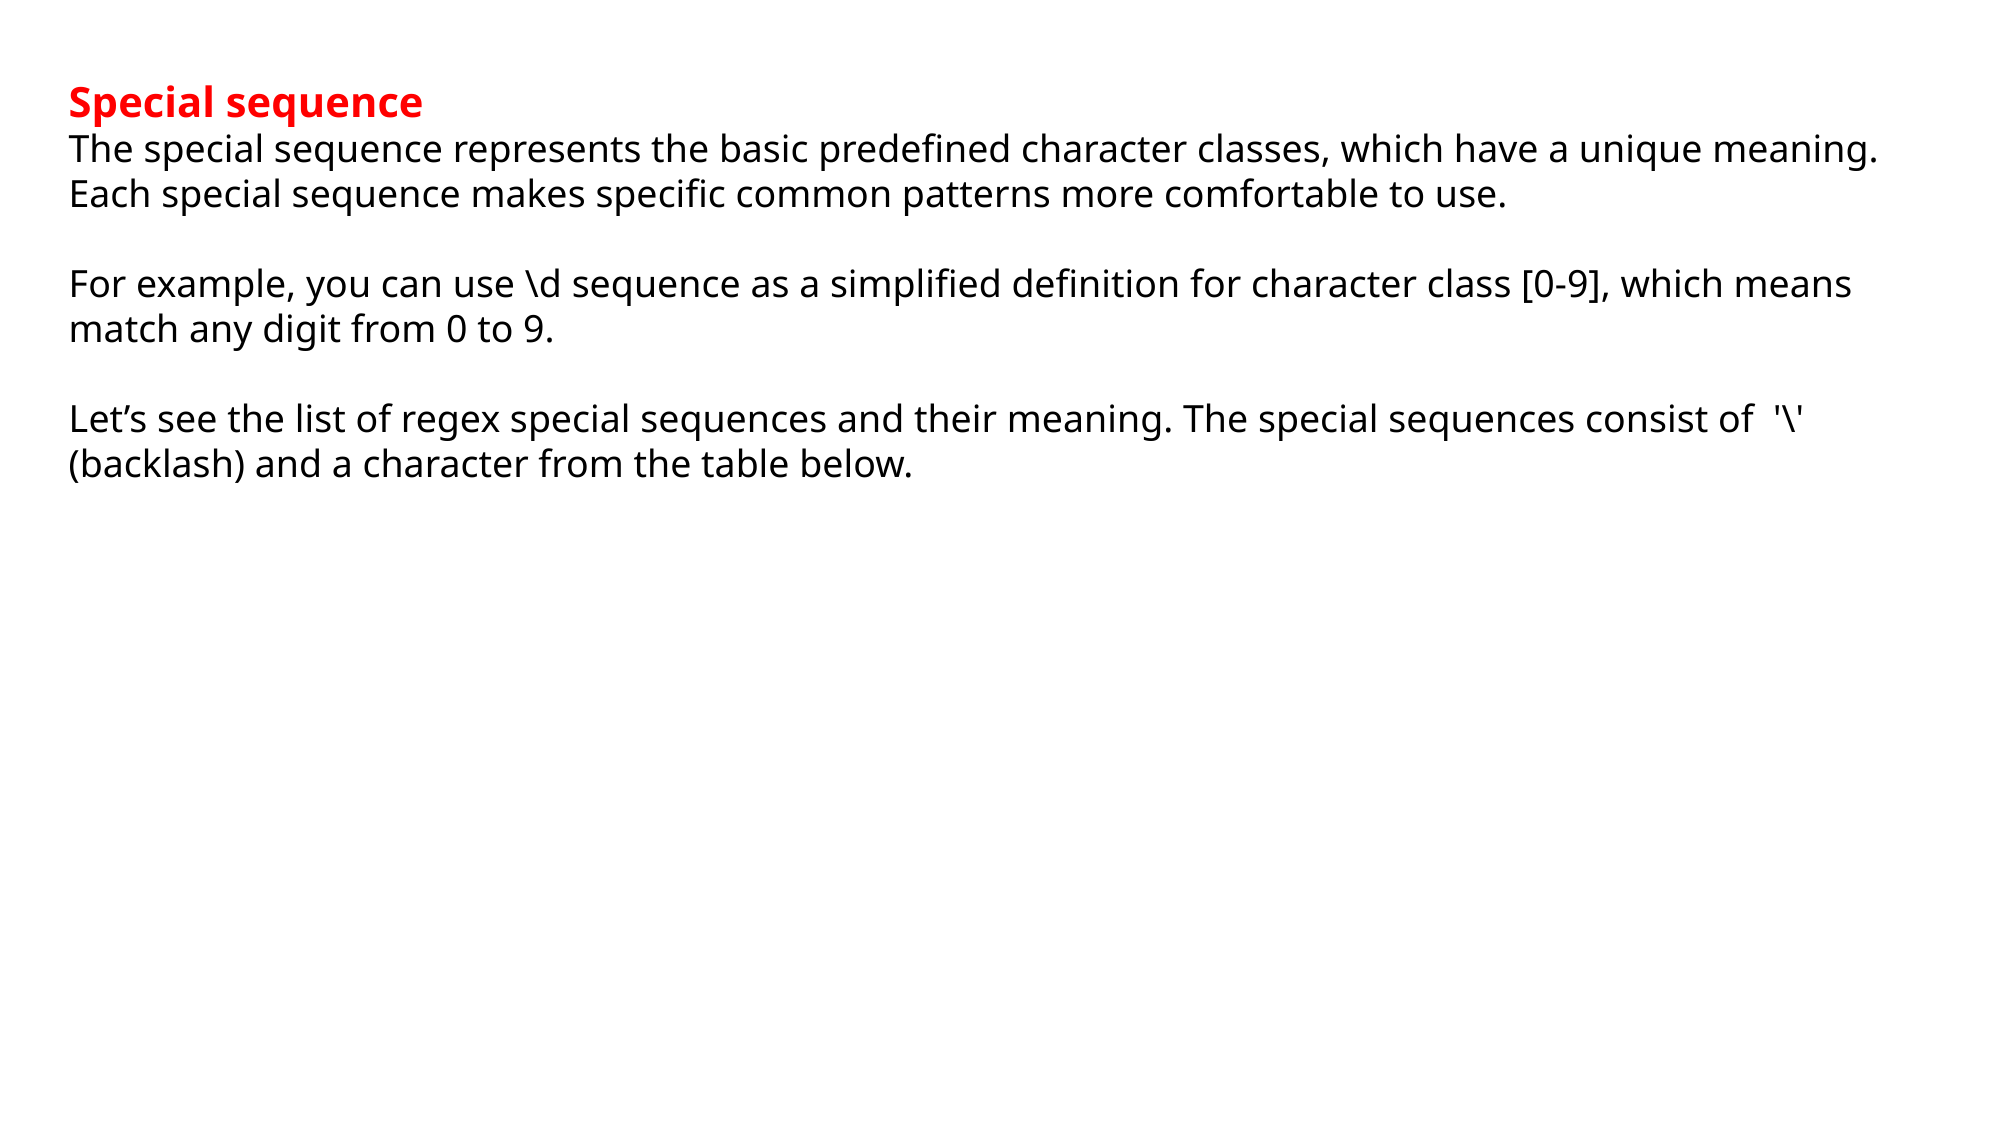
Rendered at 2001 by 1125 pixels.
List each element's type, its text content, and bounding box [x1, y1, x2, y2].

text_box Special sequence The special sequence represents the basic predefined character classes, which have a unique meaning. Each special sequence makes specific common patterns more comfortable to use. For example, you can use \d sequence as a simplified definition for character class [0-9], which means match any digit from 0 to 9. Let’s see the list of regex special sequences and their meaning. The special sequences consist of '\' (backlash) and a character from the table below. [54, 68, 1961, 493]
